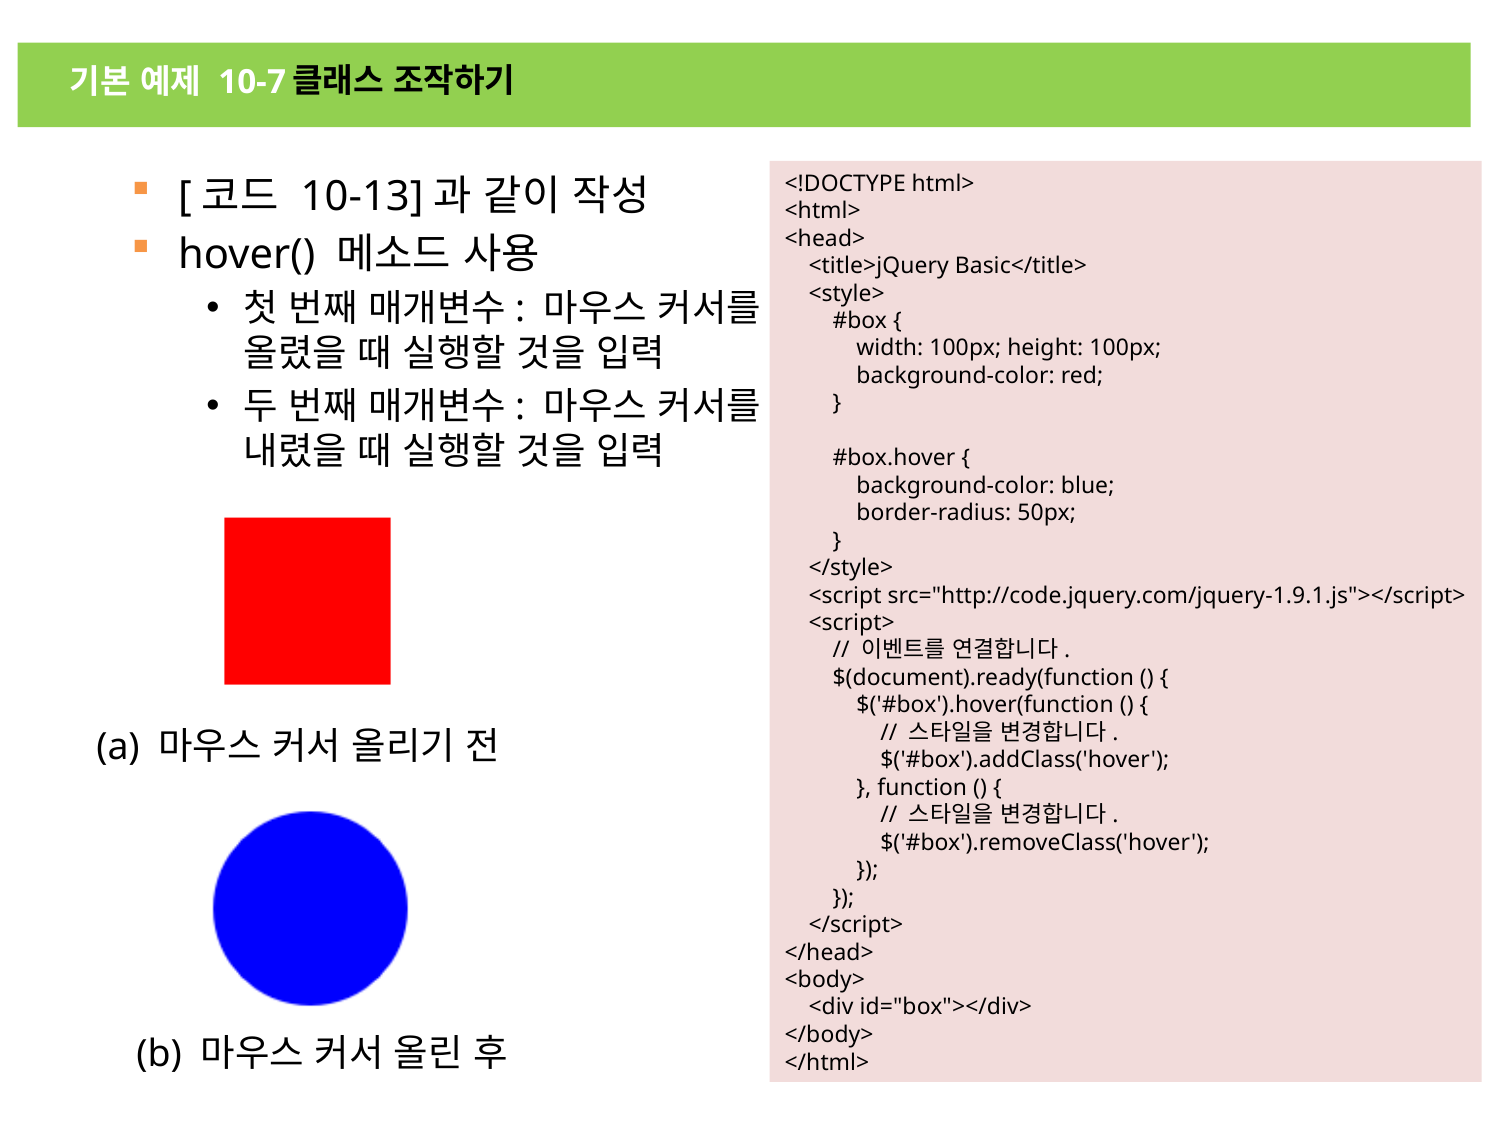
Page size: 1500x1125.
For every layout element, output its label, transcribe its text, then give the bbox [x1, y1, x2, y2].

text_box ﻿<!DOCTYPE html> <html> <head> <title>jQuery Basic</title> <style> #box { width: 100px; height: 100px; background-color: red; } #box.hover { background-color: blue; border-radius: 50px; } </style> <script src="http://code.jquery.com/jquery-1.9.1.js"></script> <script> // 이벤트를 연결합니다. $(document).ready(function () { $('#box').hover(function () { // 스타일을 변경합니다. $('#box').addClass('hover'); }, function () { // 스타일을 변경합니다. $('#box').removeClass('hover'); }); }); </script> </head> <body> <div id="box"></div> </body> </html> [769, 160, 1482, 1082]
text_box (b) 마우스 커서 올린 후 [121, 1021, 524, 1082]
list 기본 예제 10-7 [24, 52, 302, 114]
list [코드 10-13]과 같이 작성 hover() 메소드 사용 첫 번째 매개변수: 마우스 커서를 올렸을 때 실행할 것을 입력 두 번째 매개변수: 마우스 커서를 내렸을 때 실행할 것을 입력 [41, 160, 1473, 1083]
picture [200, 808, 414, 1011]
title 클래스 조작하기 [277, 45, 1390, 113]
text_box (a) 마우스 커서 올리기 전 [81, 714, 516, 775]
picture [218, 513, 396, 690]
